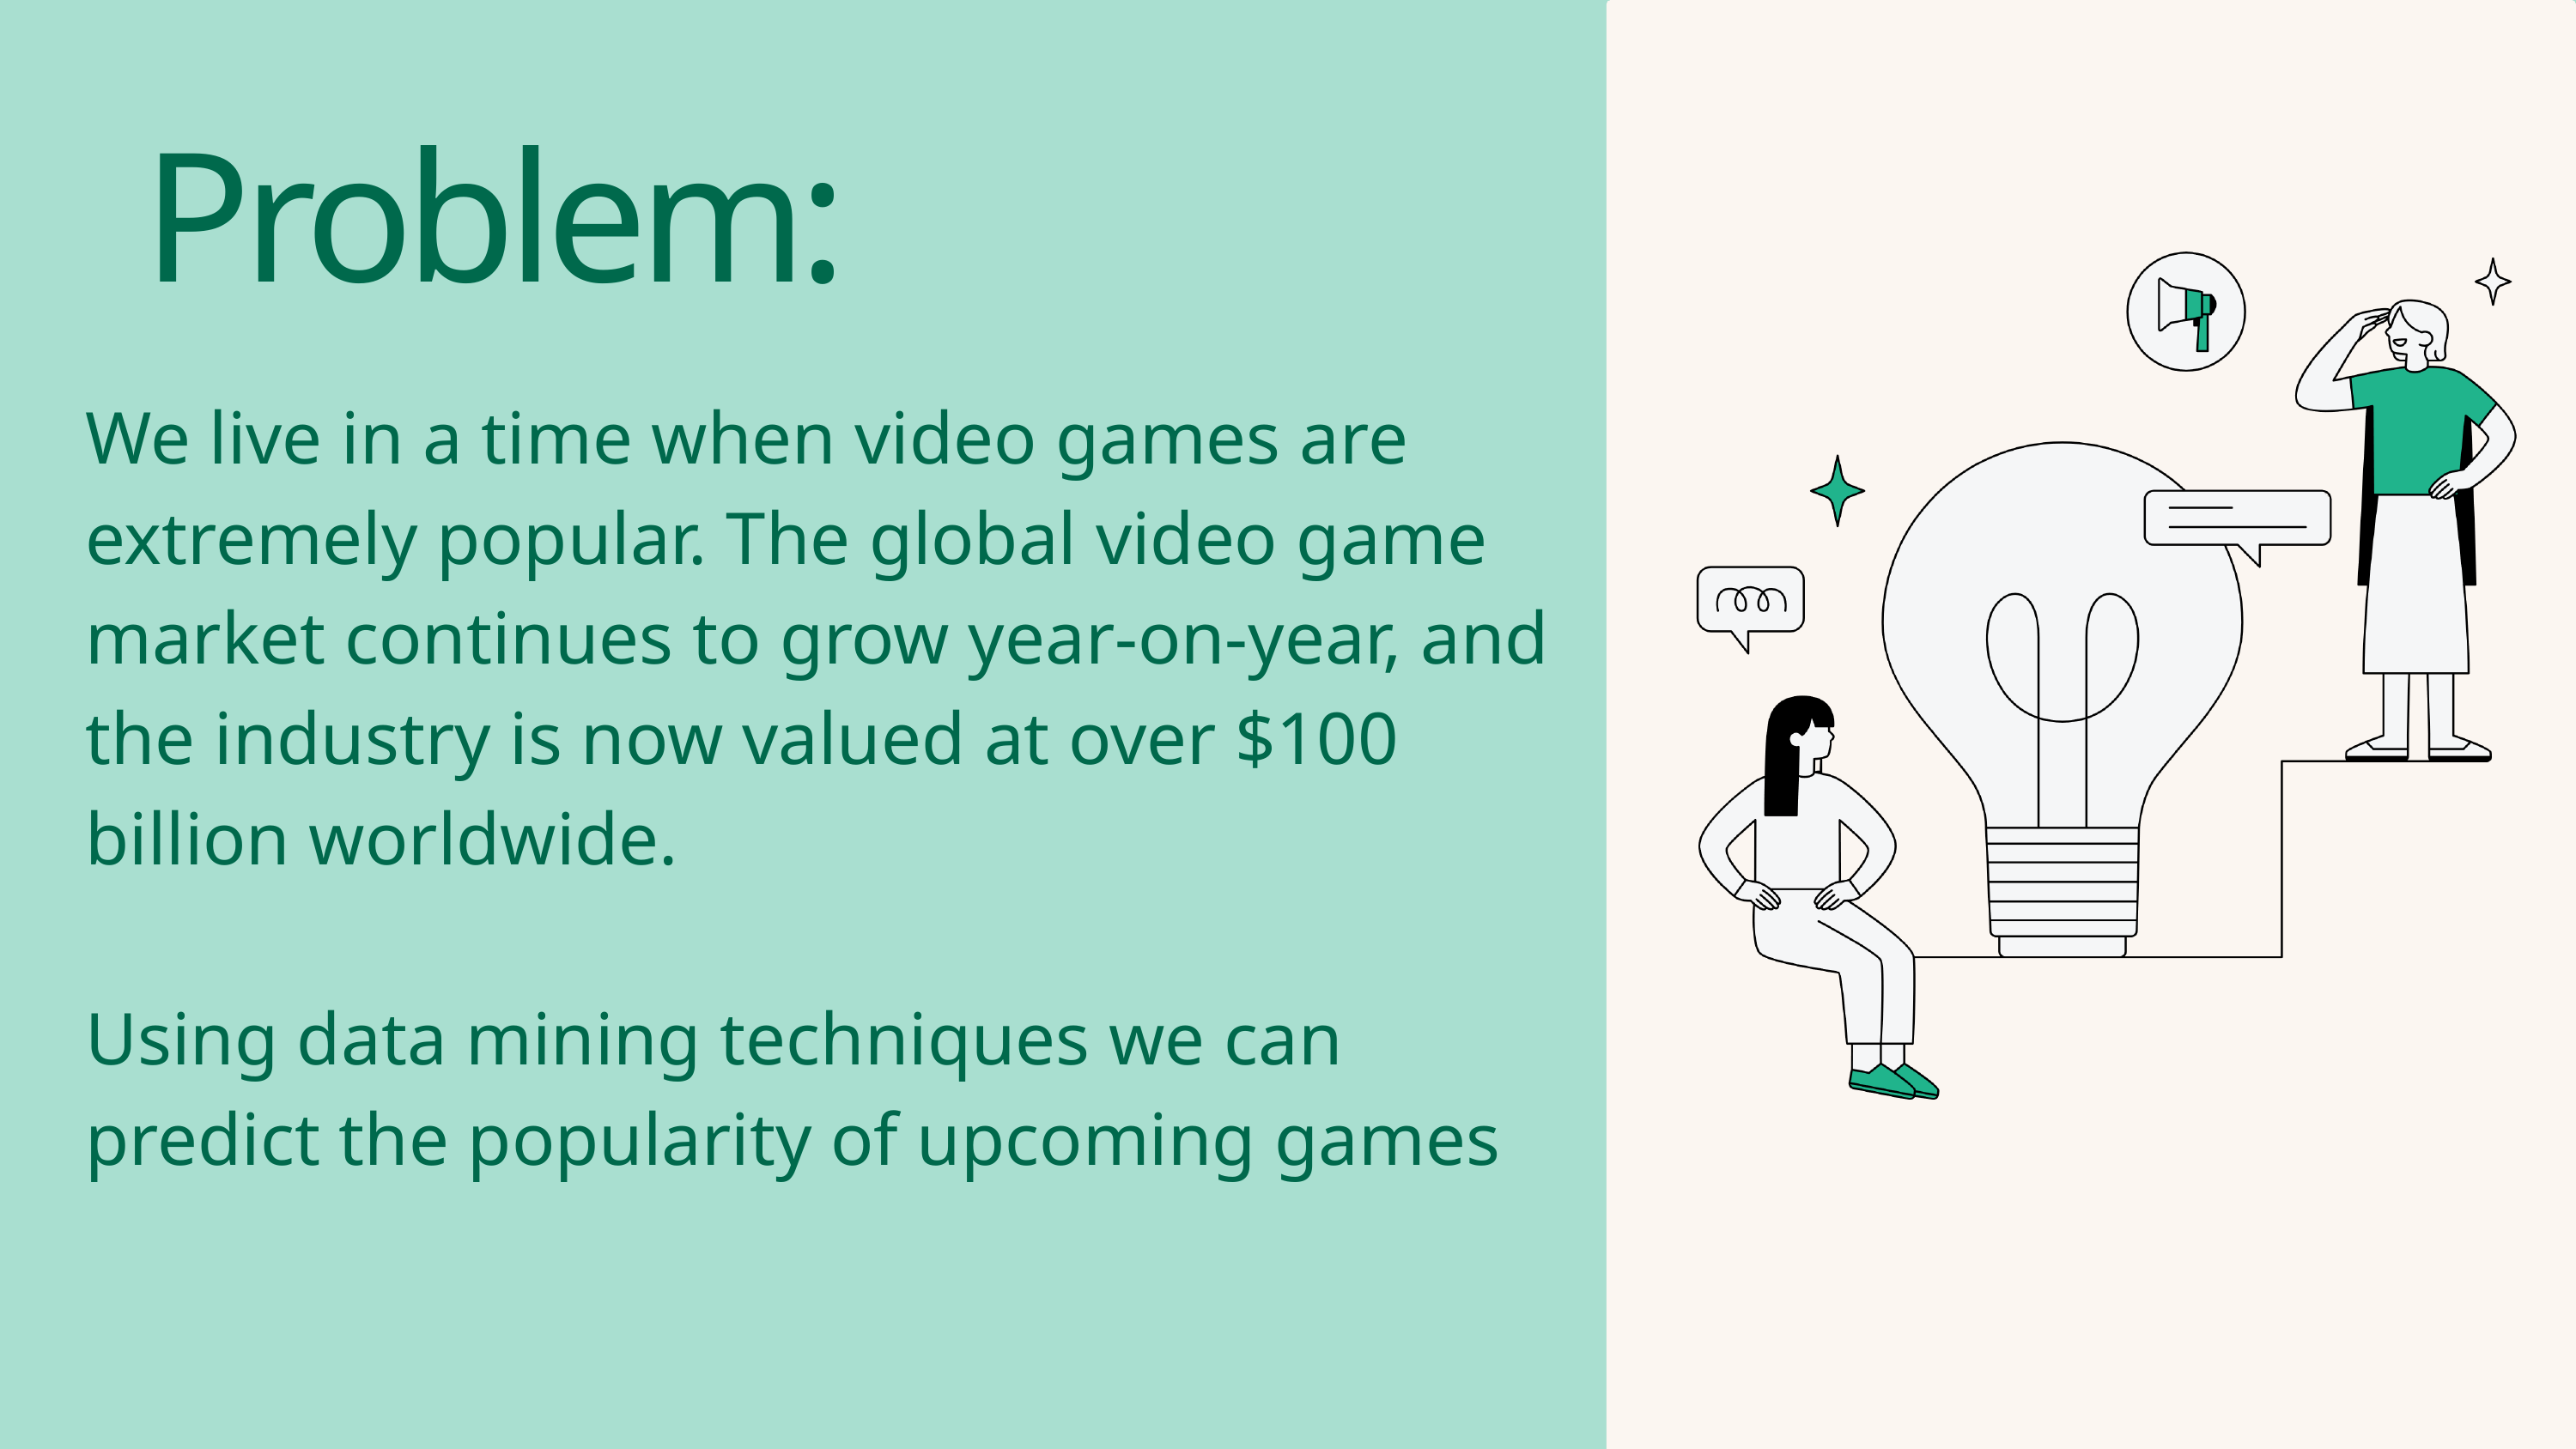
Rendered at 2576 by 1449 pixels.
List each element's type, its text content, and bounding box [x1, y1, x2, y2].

text_box We live in a time when video games are extremely popular. The global video game market continues to grow year-on-year, and the industry is now valued at over $100 billion worldwide. Using data mining techniques we can predict the popularity of upcoming games [85, 378, 1579, 1179]
text_box Problem: [0, 156, 1184, 318]
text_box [1606, 0, 2576, 1449]
